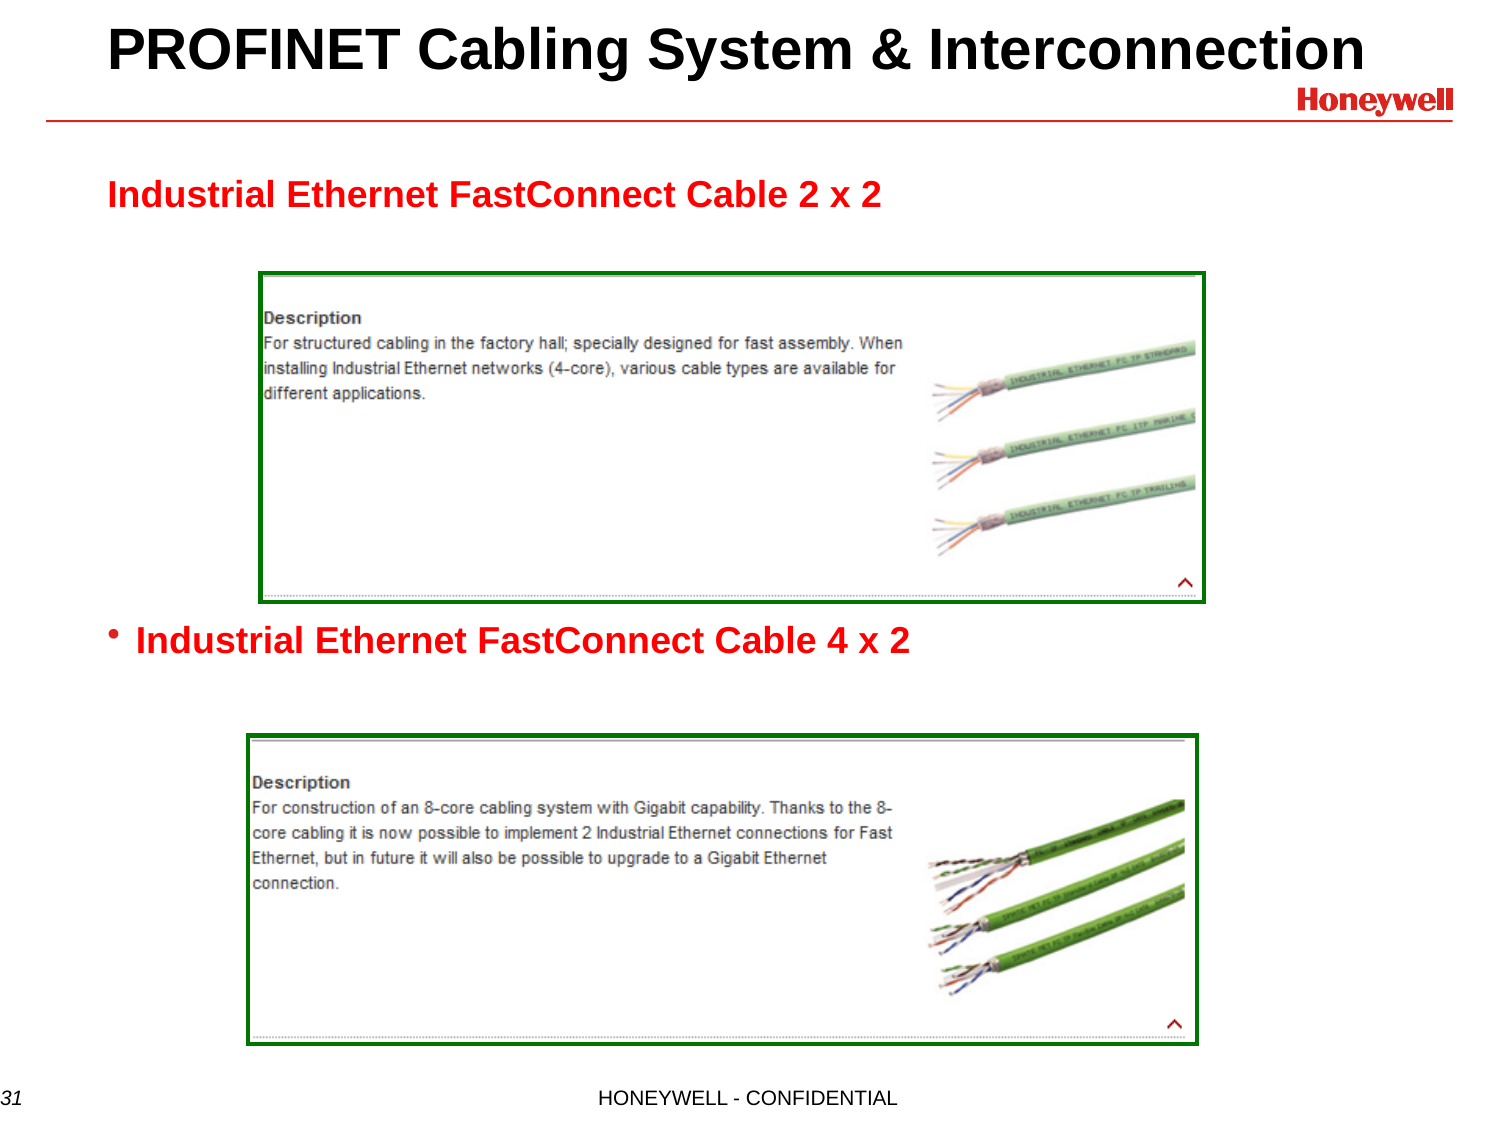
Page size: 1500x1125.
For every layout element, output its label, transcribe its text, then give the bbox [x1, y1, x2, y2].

picture [249, 737, 1196, 1043]
list Industrial Ethernet FastConnect Cable 2 x 2 Industrial Ethernet FastConnect Cable 4 x 2 [91, 162, 1405, 989]
picture [262, 274, 1202, 601]
title PROFINET Cabling System & Interconnection [91, 16, 1405, 95]
